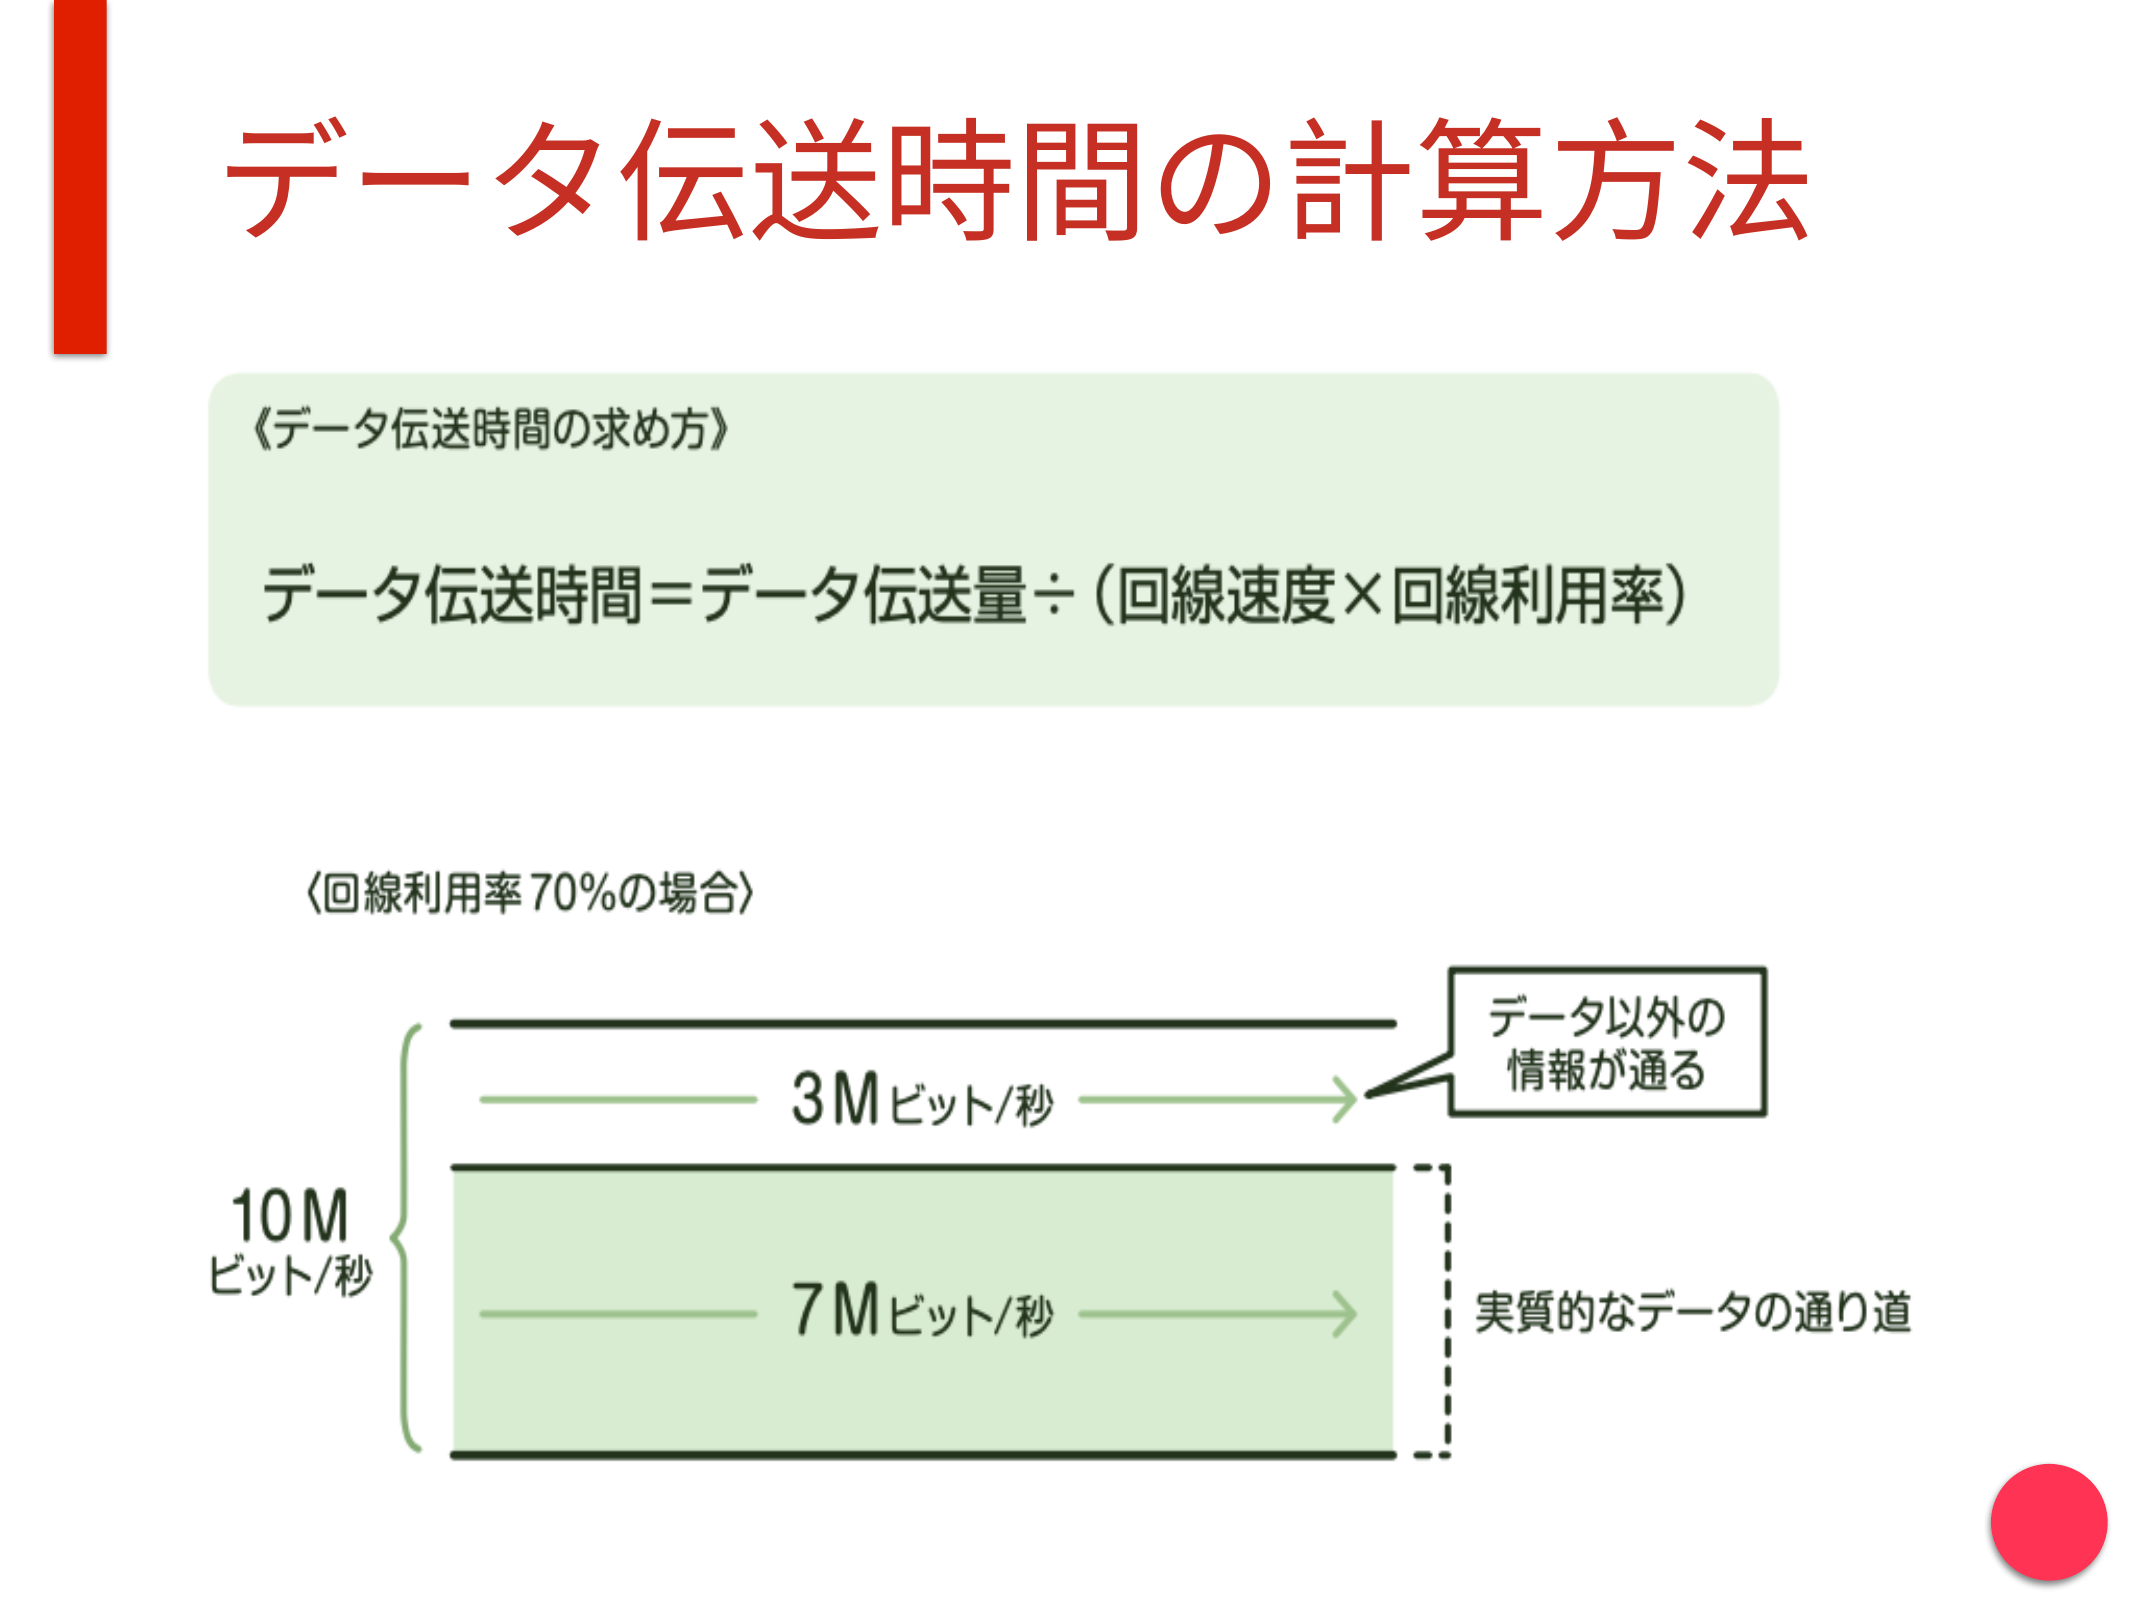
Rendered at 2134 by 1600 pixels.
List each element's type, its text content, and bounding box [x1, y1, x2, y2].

picture [191, 360, 1794, 725]
title データ伝送時間の計算方法 [208, 18, 2030, 336]
picture [191, 828, 1942, 1503]
